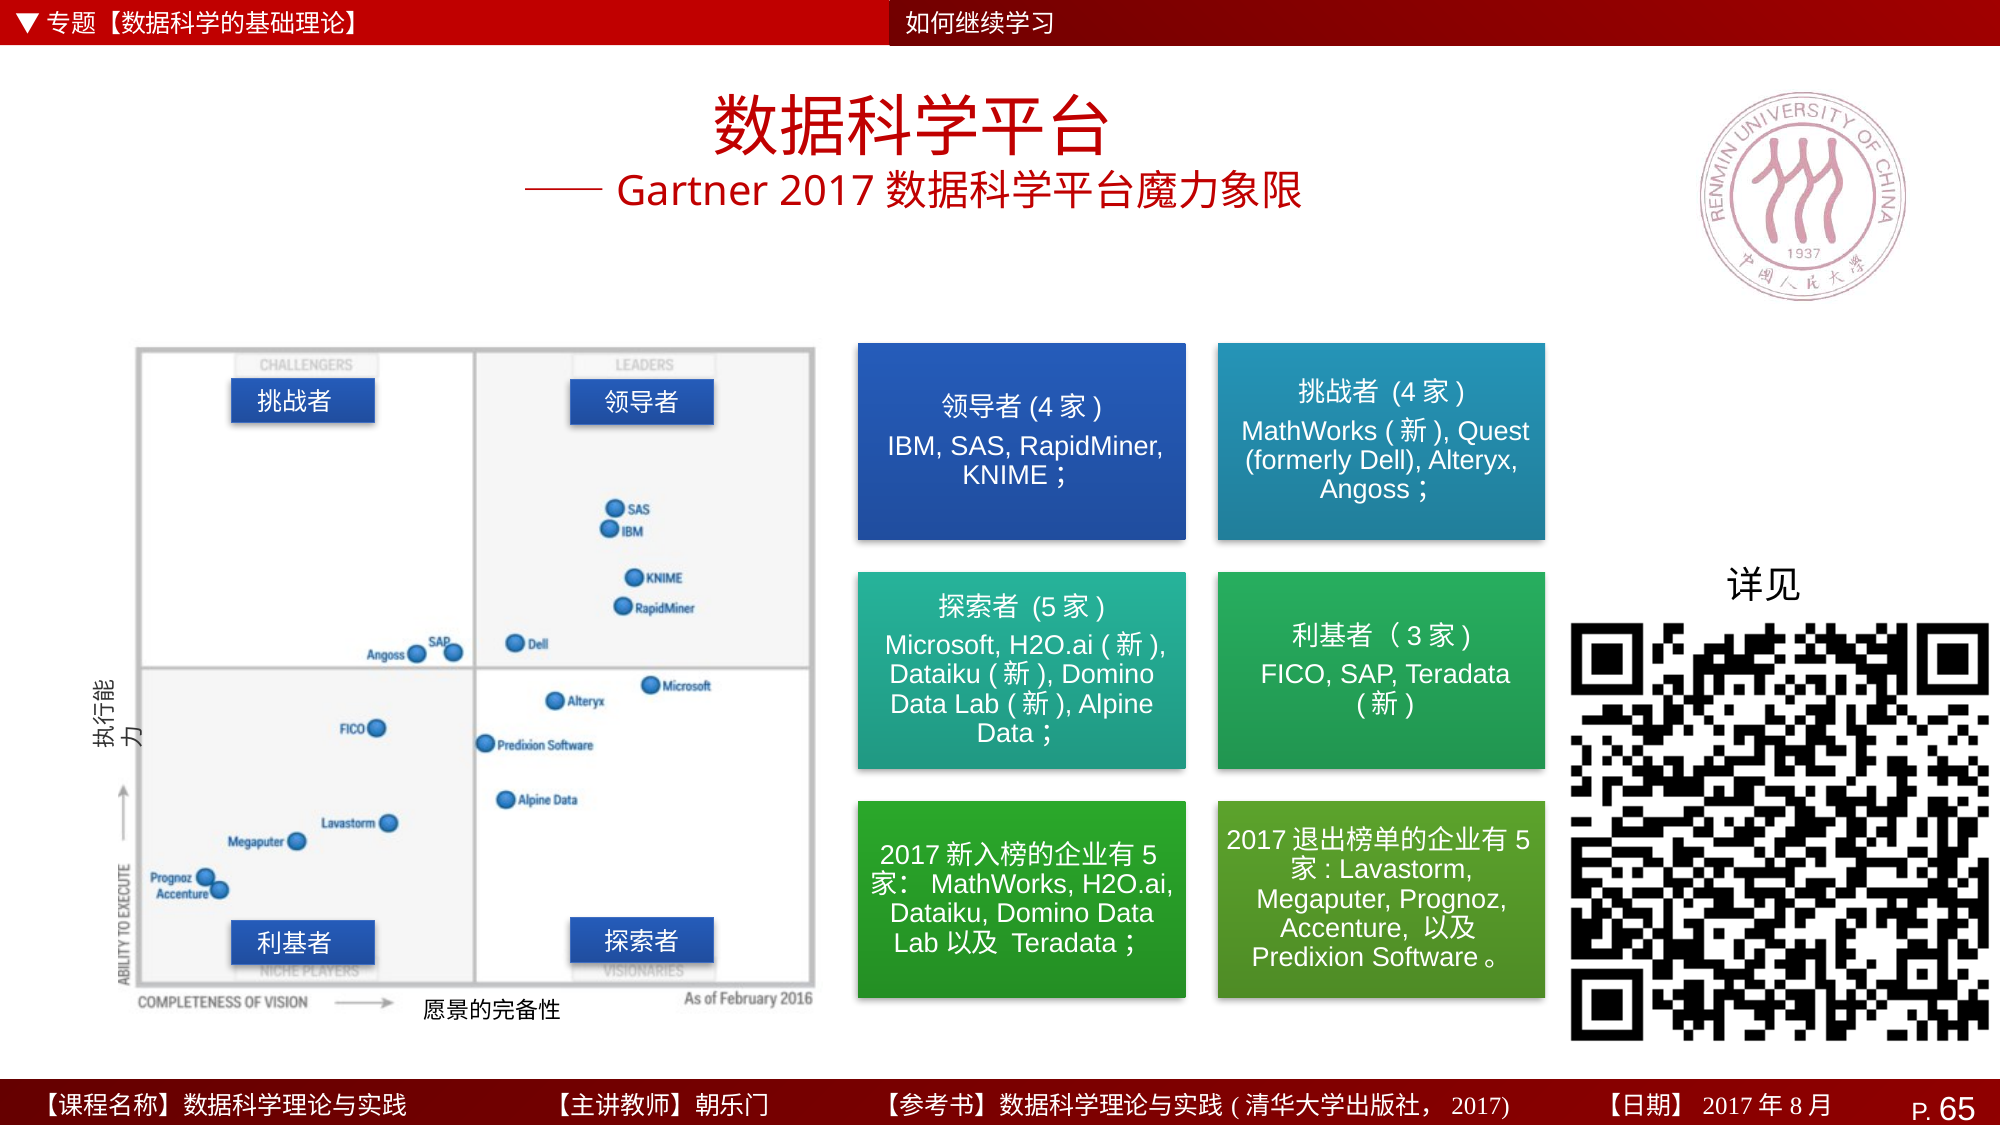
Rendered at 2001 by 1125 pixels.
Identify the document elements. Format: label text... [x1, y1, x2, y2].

picture [1696, 89, 1910, 304]
text_box 详见 [1711, 553, 1817, 612]
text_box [858, 302, 1546, 1039]
picture [1562, 614, 2000, 1052]
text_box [82, 337, 823, 1032]
title 数据科学平台 ——Gartner 2017数据科学平台魔力象限 [61, 80, 1765, 217]
list 如何继续学习 [890, 0, 1249, 43]
list ▼专题【数据科学的基础理论】 [0, 0, 725, 43]
